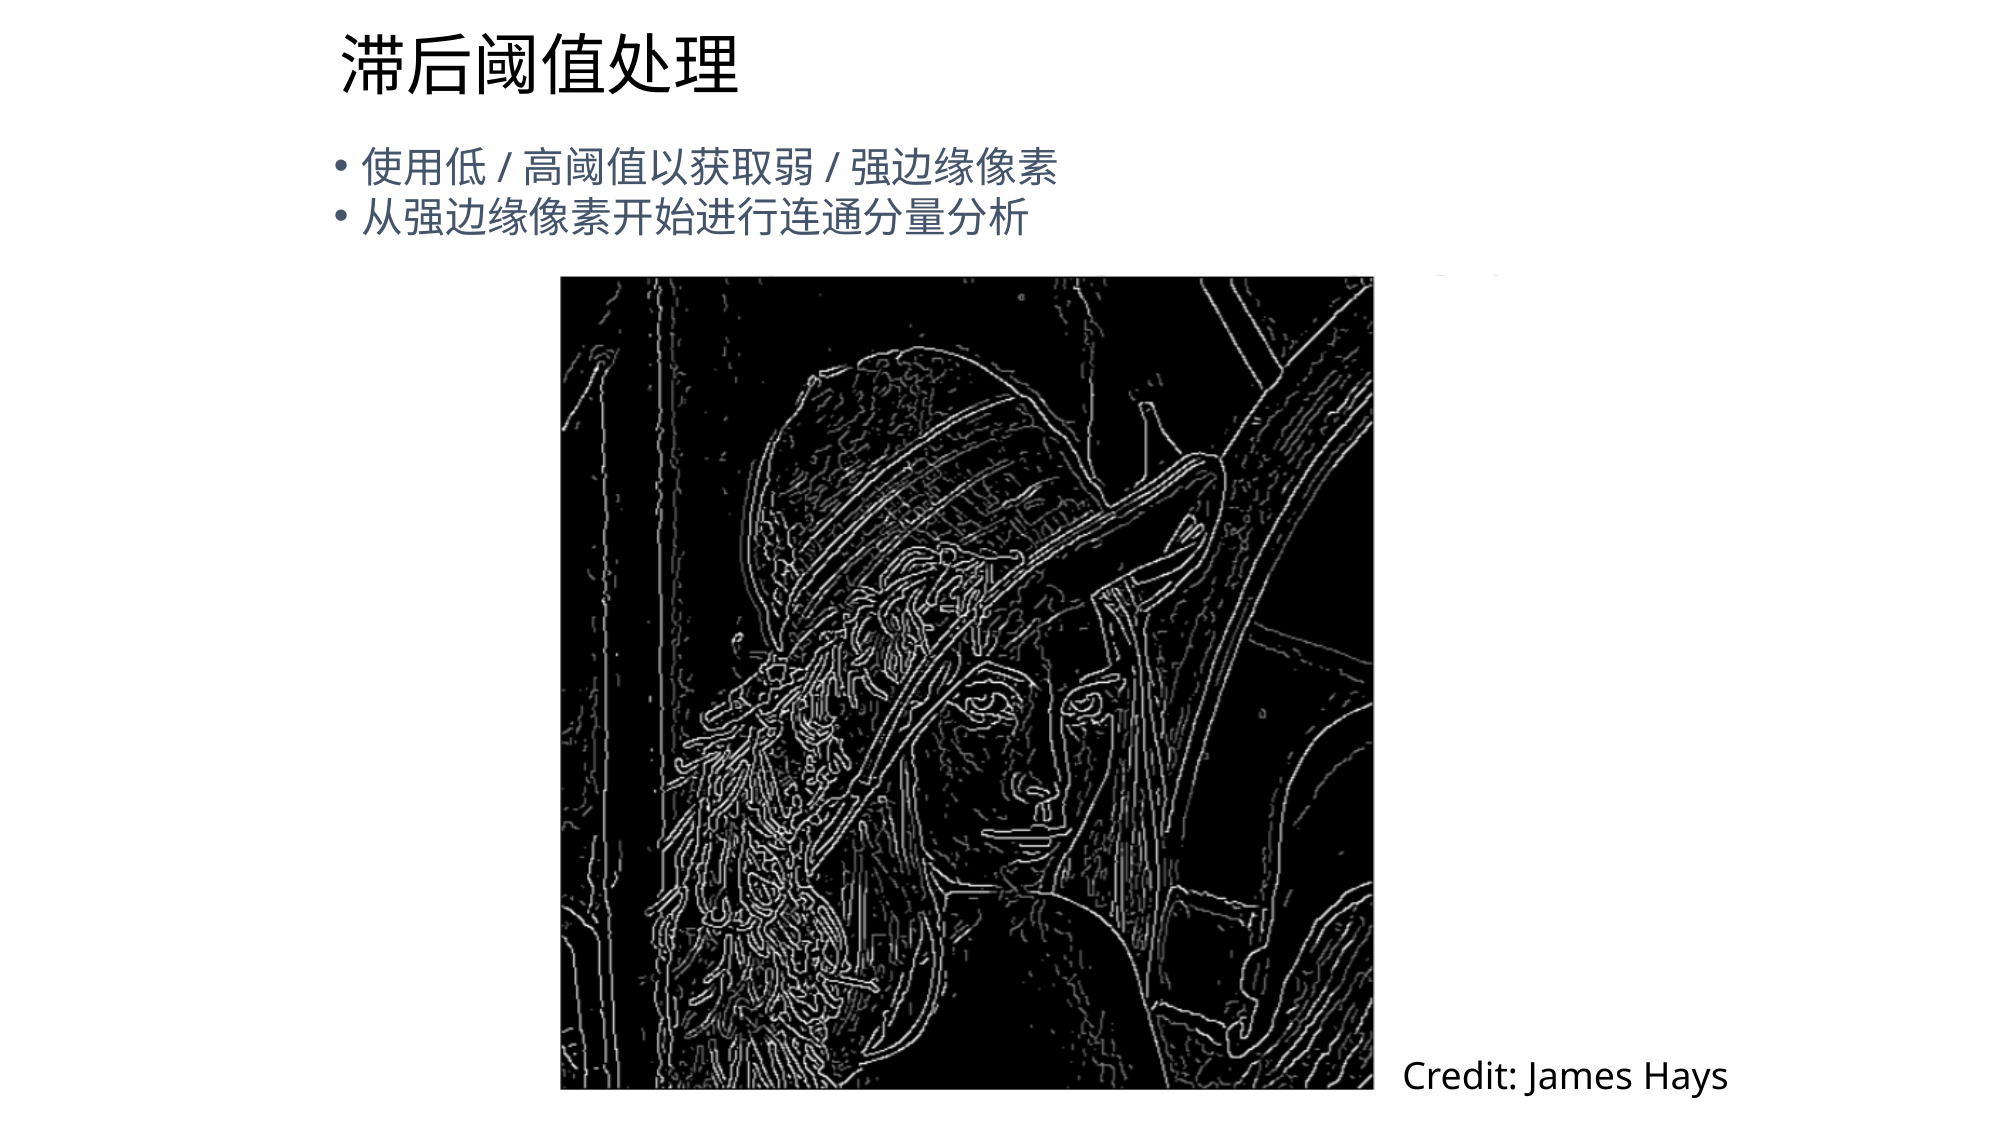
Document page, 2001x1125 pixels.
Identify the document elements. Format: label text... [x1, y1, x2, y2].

title 滞后阈值处理 [324, 15, 1600, 121]
picture [284, 274, 1638, 1103]
text_box Credit: James Hays [1387, 1044, 1800, 1105]
text_box 使用低/高阈值以获取弱/强边缘像素 从强边缘像素开始进行连通分量分析 [318, 137, 1594, 243]
